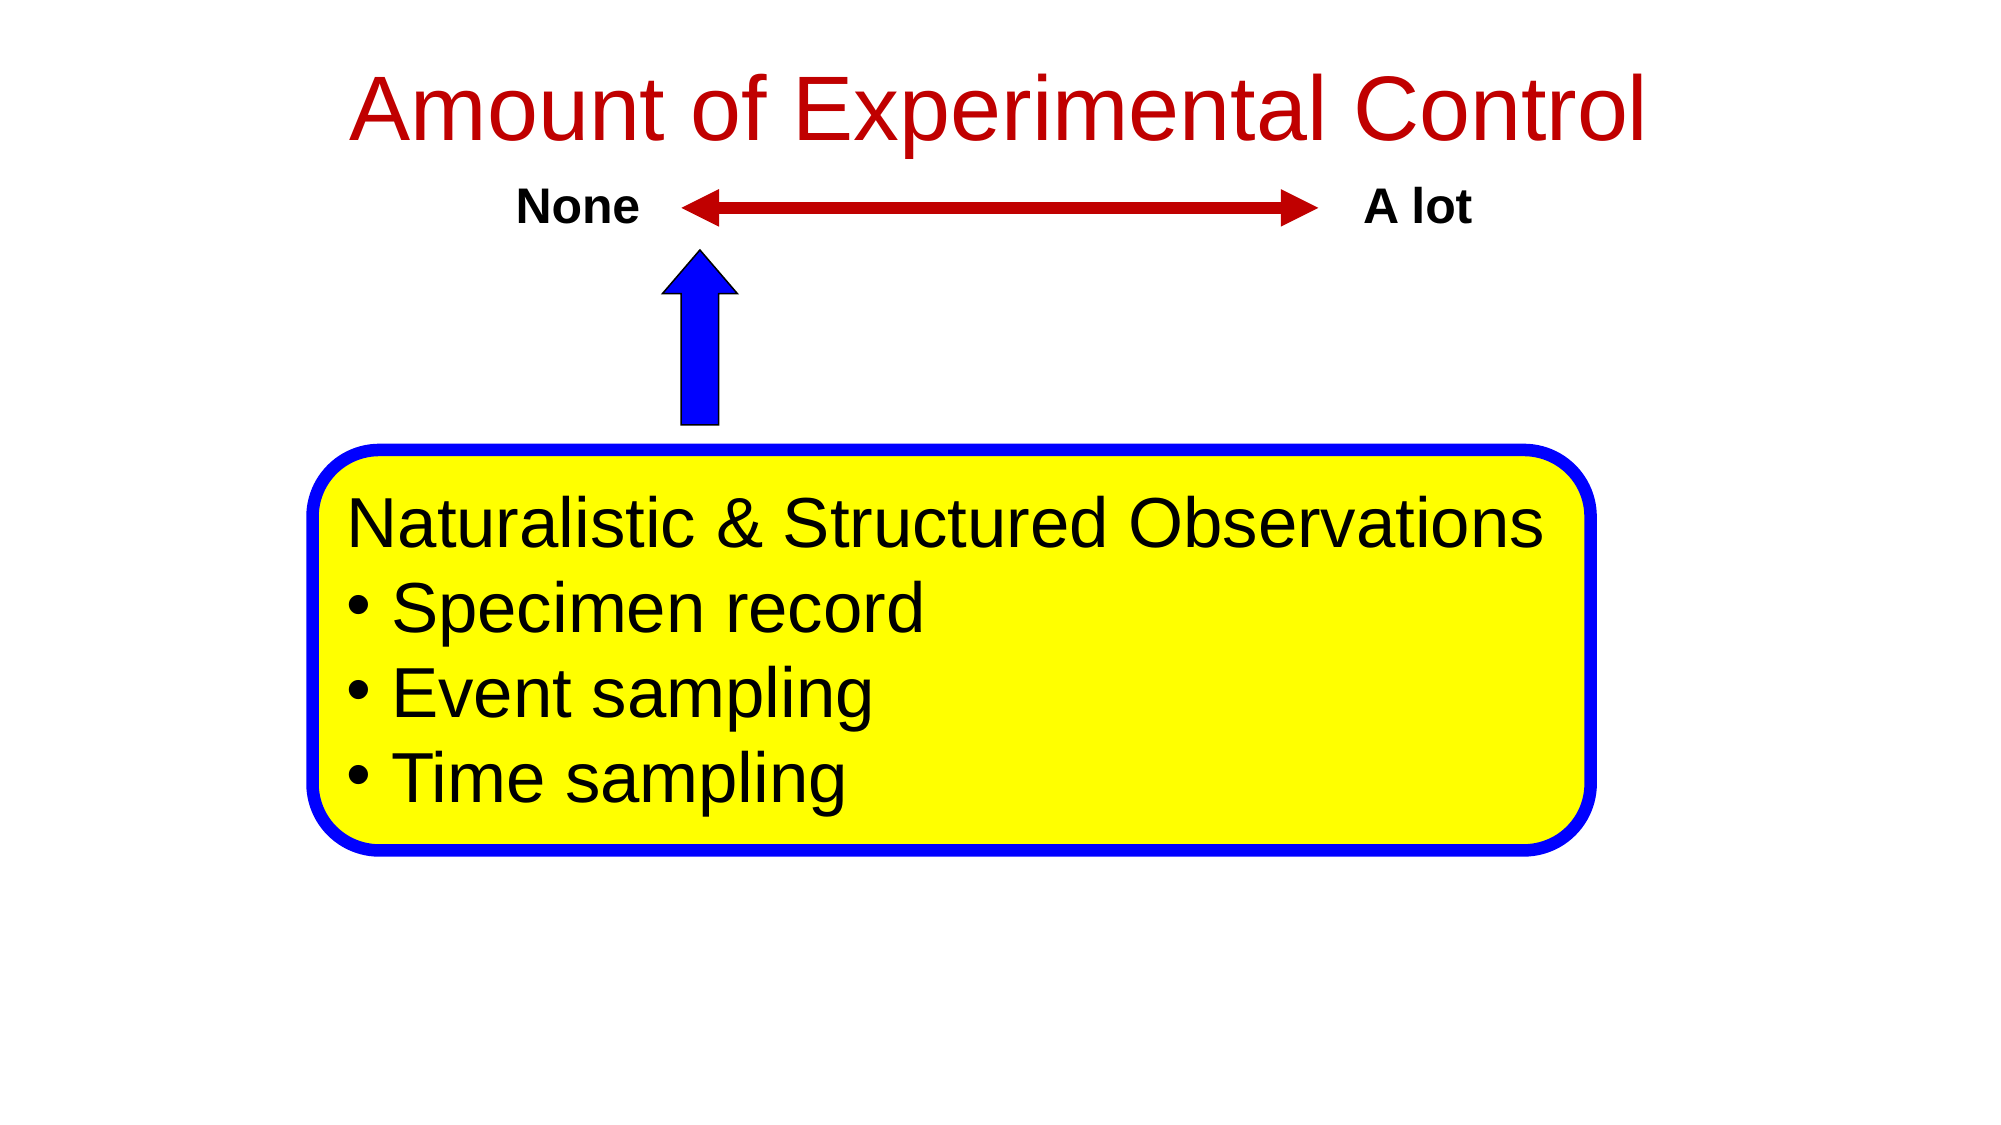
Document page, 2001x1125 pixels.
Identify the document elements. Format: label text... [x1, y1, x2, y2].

text_box Naturalistic & Structured Observations Specimen record Event sampling Time sampling [312, 449, 1591, 851]
text_box None [500, 166, 656, 241]
title Amount of Experimental Control [137, 57, 1863, 275]
text_box [662, 275, 738, 425]
text_box A lot [1348, 166, 1502, 241]
